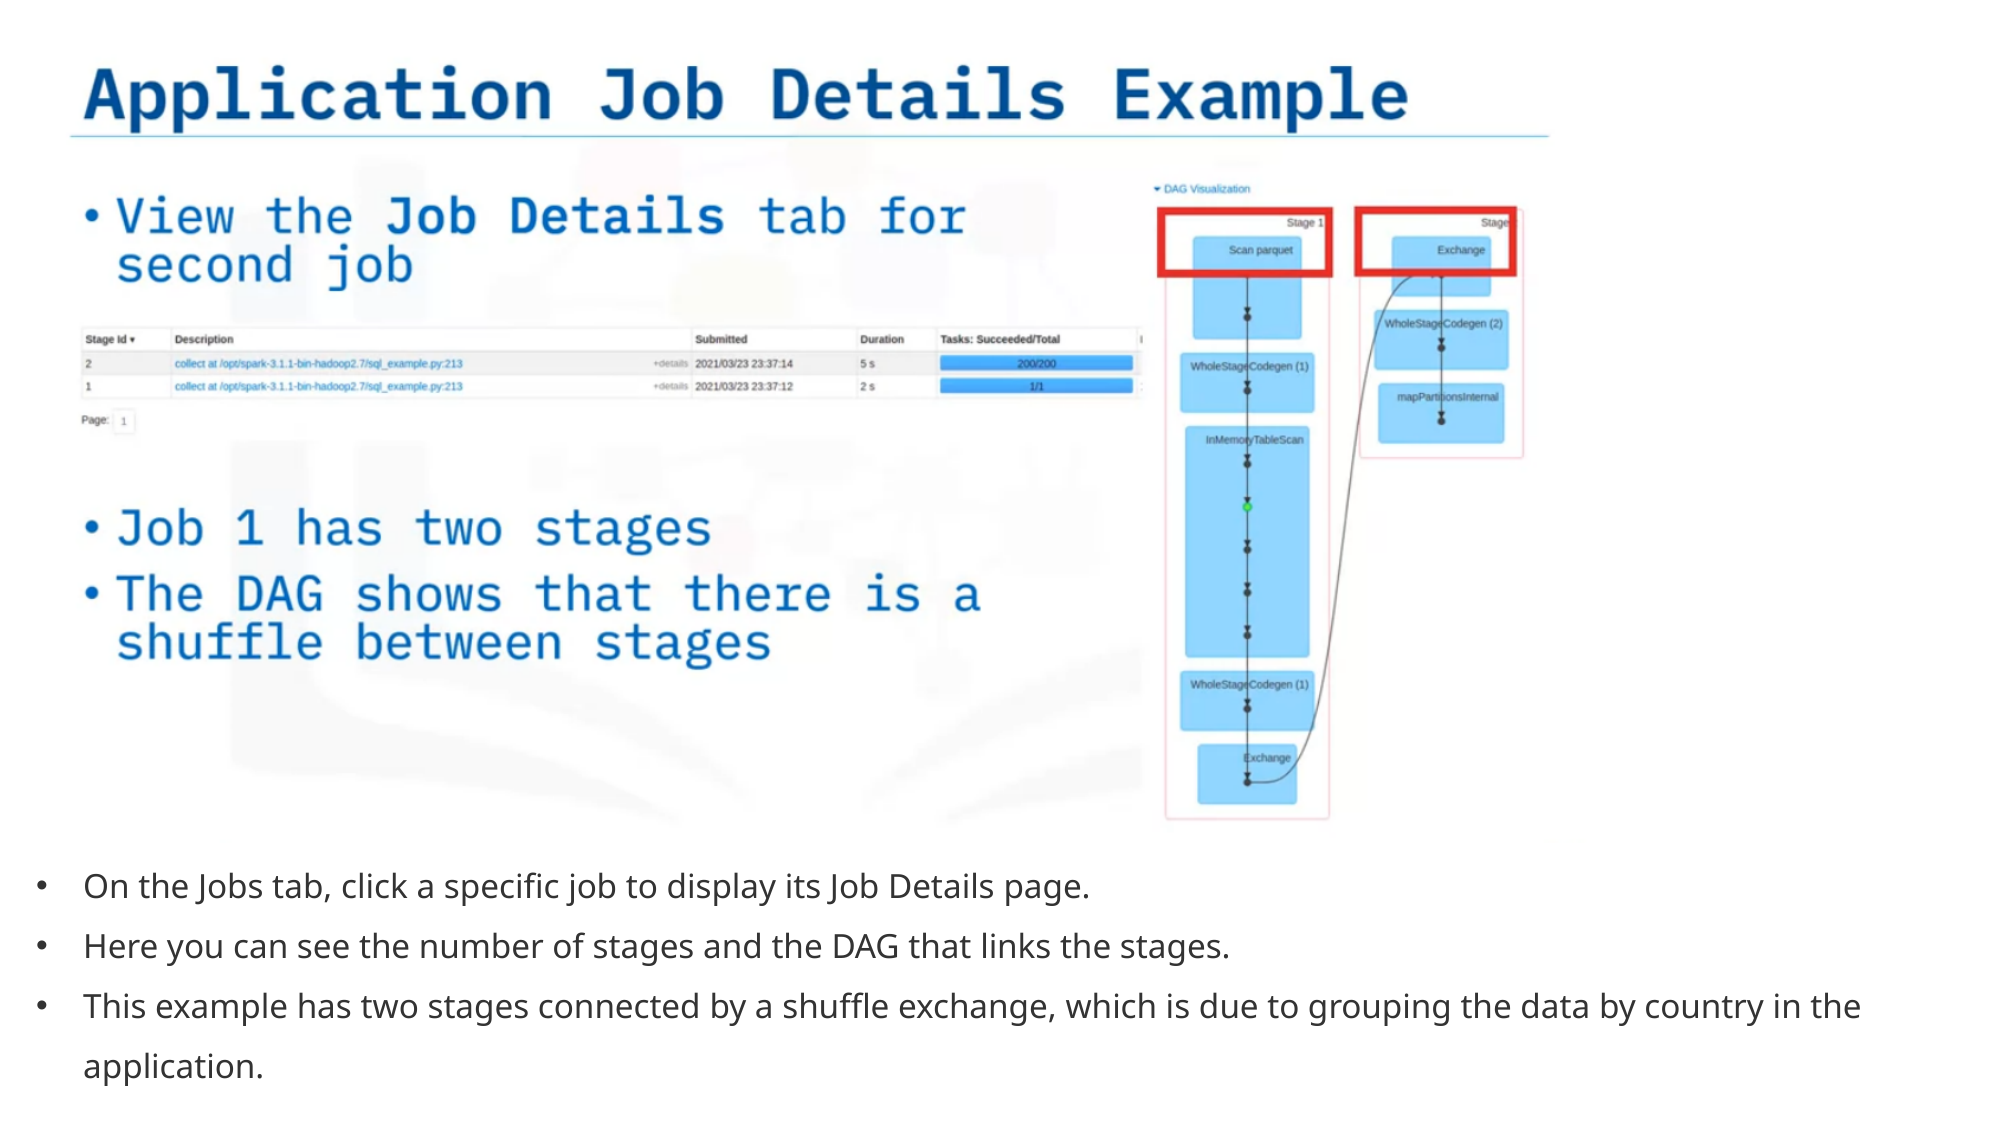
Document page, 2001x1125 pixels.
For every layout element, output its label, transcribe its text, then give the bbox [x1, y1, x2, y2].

picture [21, 33, 1615, 843]
text_box On the Jobs tab, click a specific job to display its Job Details page. Here you can see the number of stages and the DAG that links the stages. This example has two stages connected by a shuffle exchange, which is due to grouping the data by country in the application. [21, 838, 2000, 1093]
